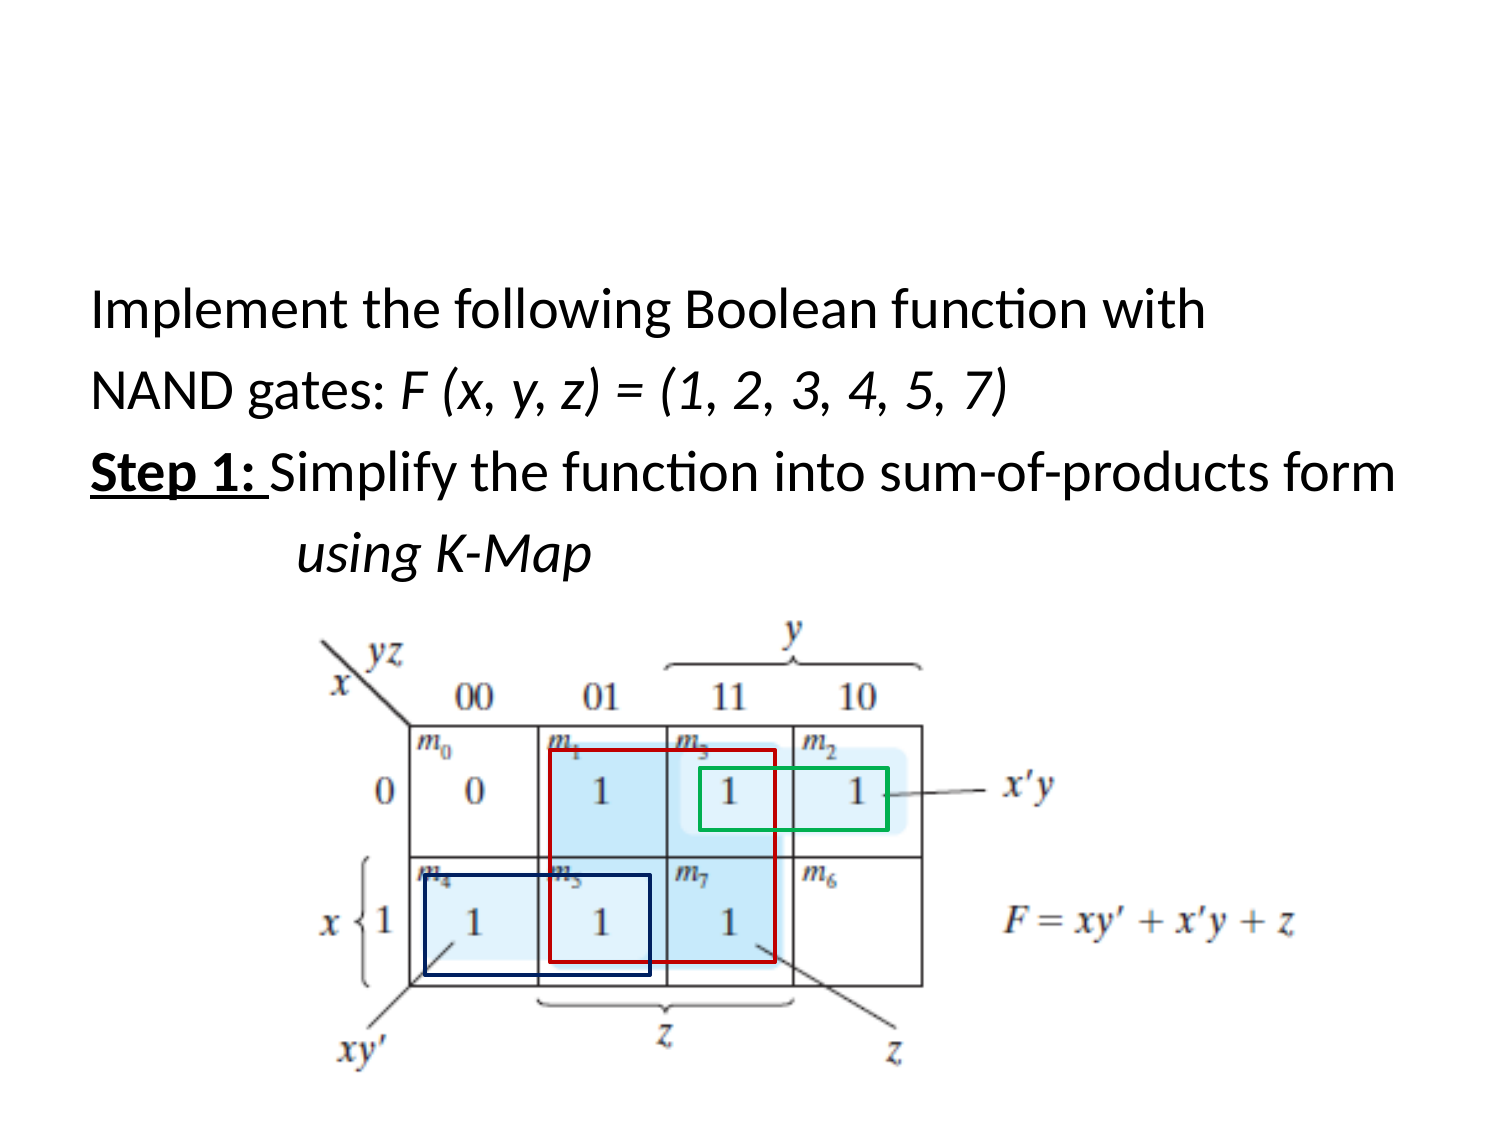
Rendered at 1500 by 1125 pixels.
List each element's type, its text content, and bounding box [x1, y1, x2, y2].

picture [274, 587, 1326, 1083]
list Implement the following Boolean function with NAND gates: F (x, y, z) = (1, 2, 3, 4, 5, 7) Step 1: Simplify the function into sum-of-products form using K-Map [75, 262, 1425, 1005]
